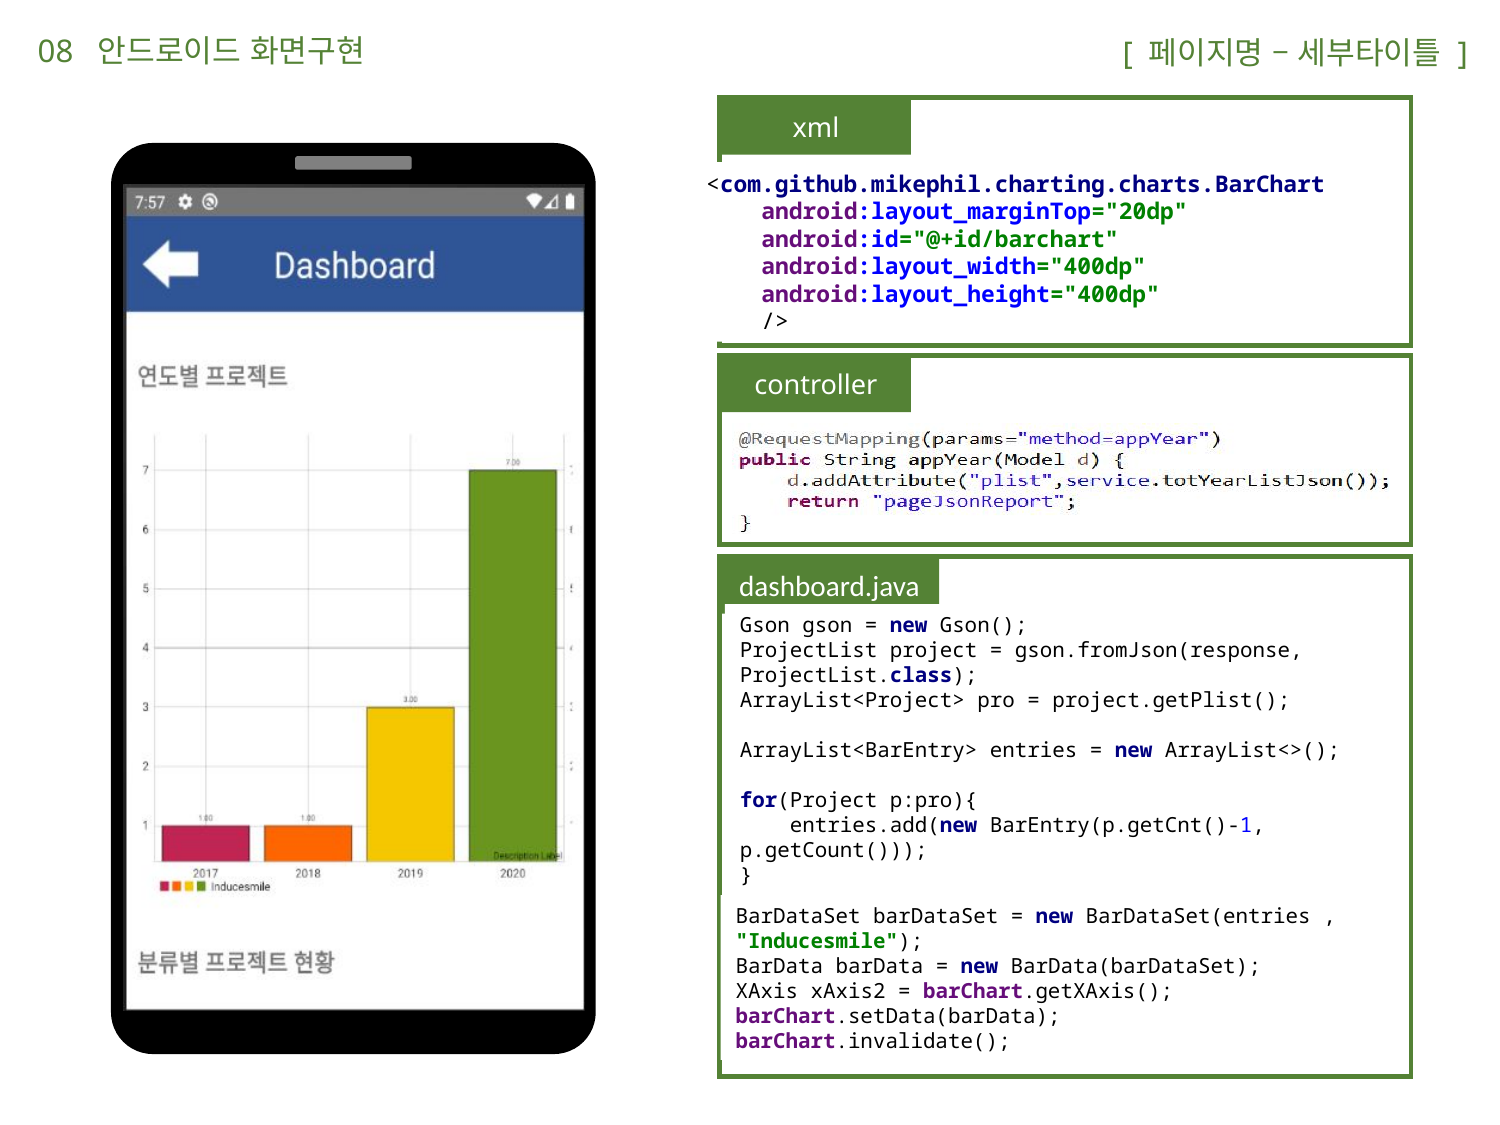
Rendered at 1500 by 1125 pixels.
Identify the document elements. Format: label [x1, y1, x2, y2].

text_box [761, 25, 1483, 78]
text_box [691, 97, 1412, 346]
text_box [718, 354, 1412, 546]
text_box [718, 556, 1412, 1077]
text_box [110, 142, 596, 1055]
text_box [22, 24, 464, 77]
picture [732, 423, 1398, 534]
picture [123, 184, 585, 1011]
